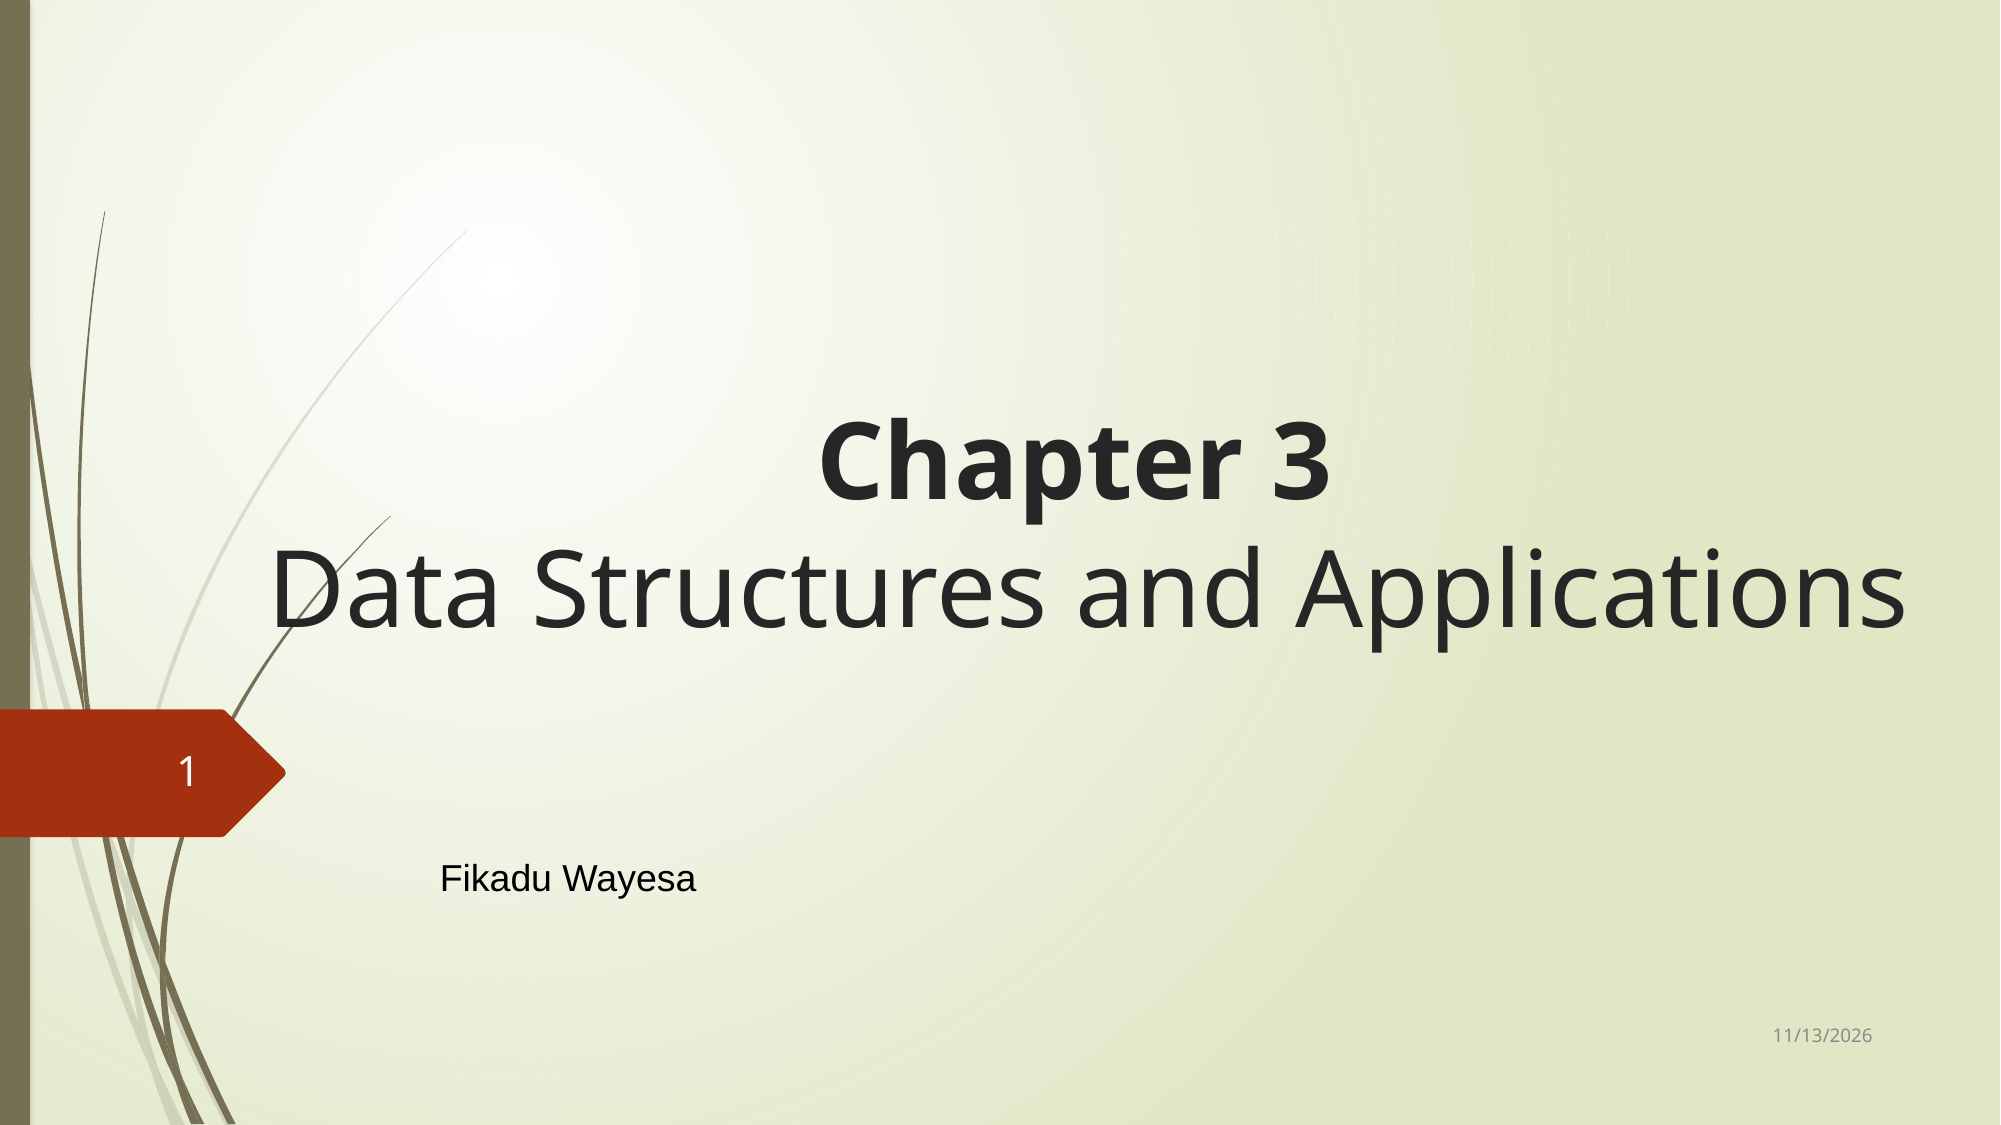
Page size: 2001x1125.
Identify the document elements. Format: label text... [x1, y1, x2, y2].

slide_number 1 [87, 743, 216, 803]
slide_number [1699, 1005, 1888, 1067]
subtitle Fikadu Wayesa [424, 542, 715, 1125]
title Chapter 3 Data Structures and Applications [239, 259, 1938, 657]
